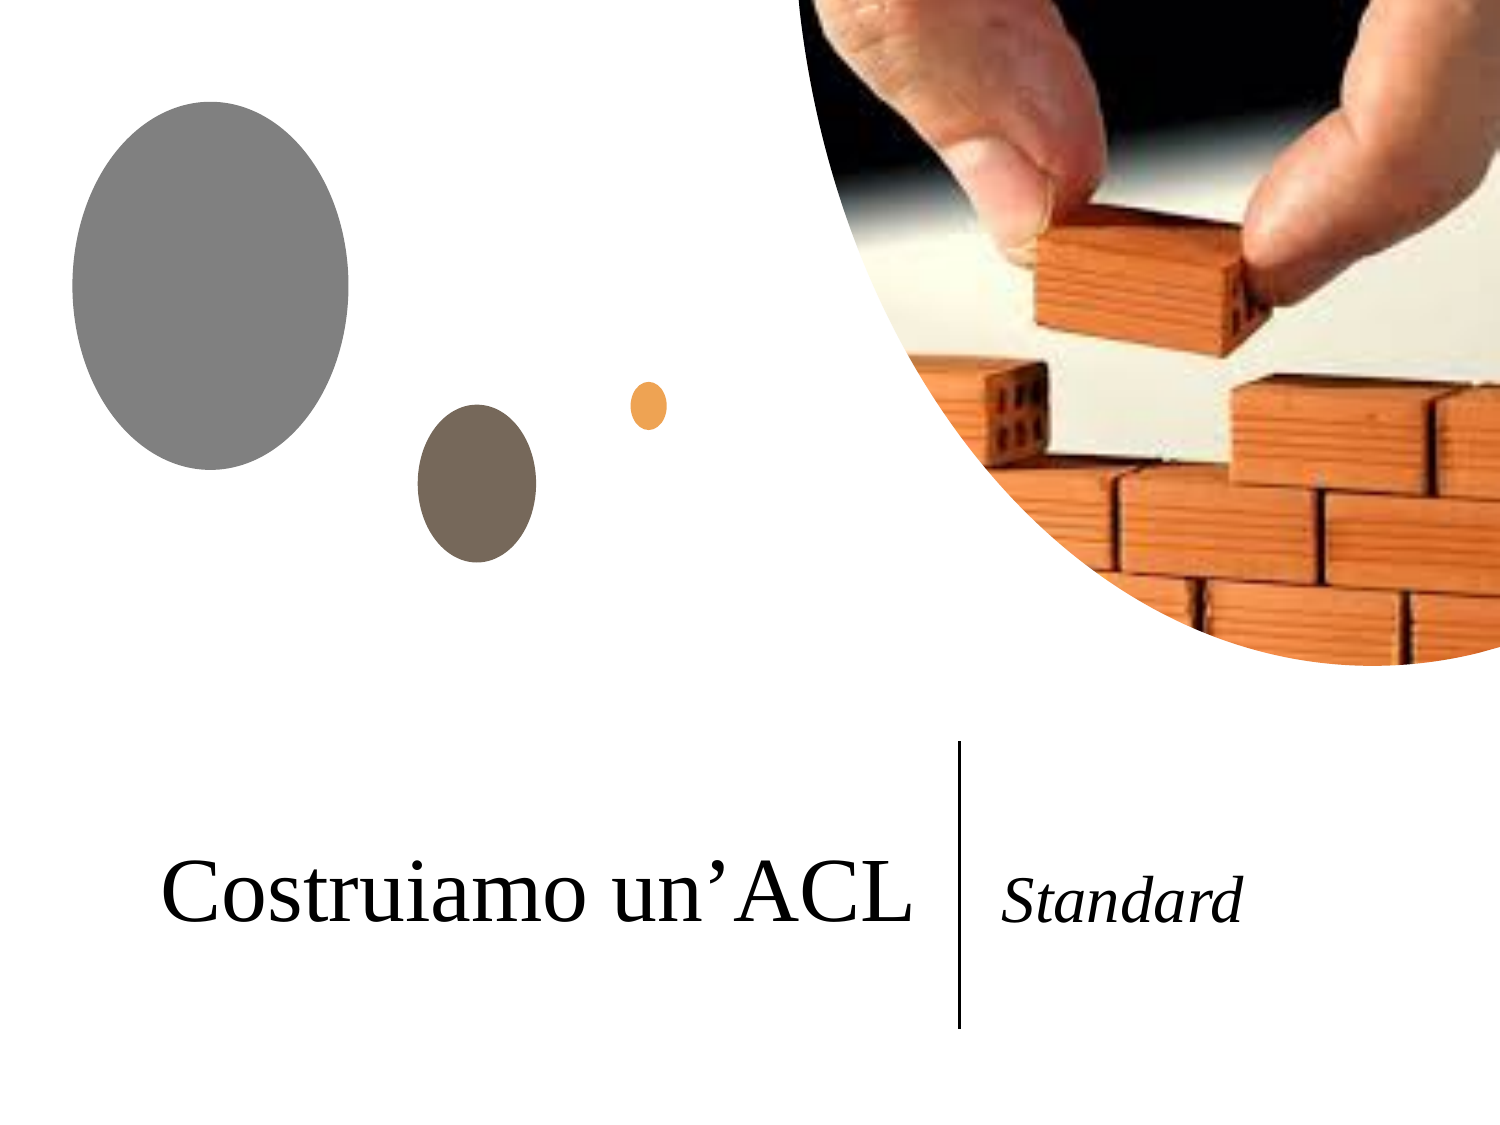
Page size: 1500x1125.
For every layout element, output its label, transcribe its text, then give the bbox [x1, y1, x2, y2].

picture [798, 0, 1500, 667]
text_box [415, 402, 539, 565]
title Costruiamo un’ACL [78, 742, 934, 1028]
text_box [628, 379, 669, 433]
text_box [0, 0, 1500, 1125]
subtitle Standard [986, 752, 1382, 1039]
text_box [70, 99, 351, 472]
